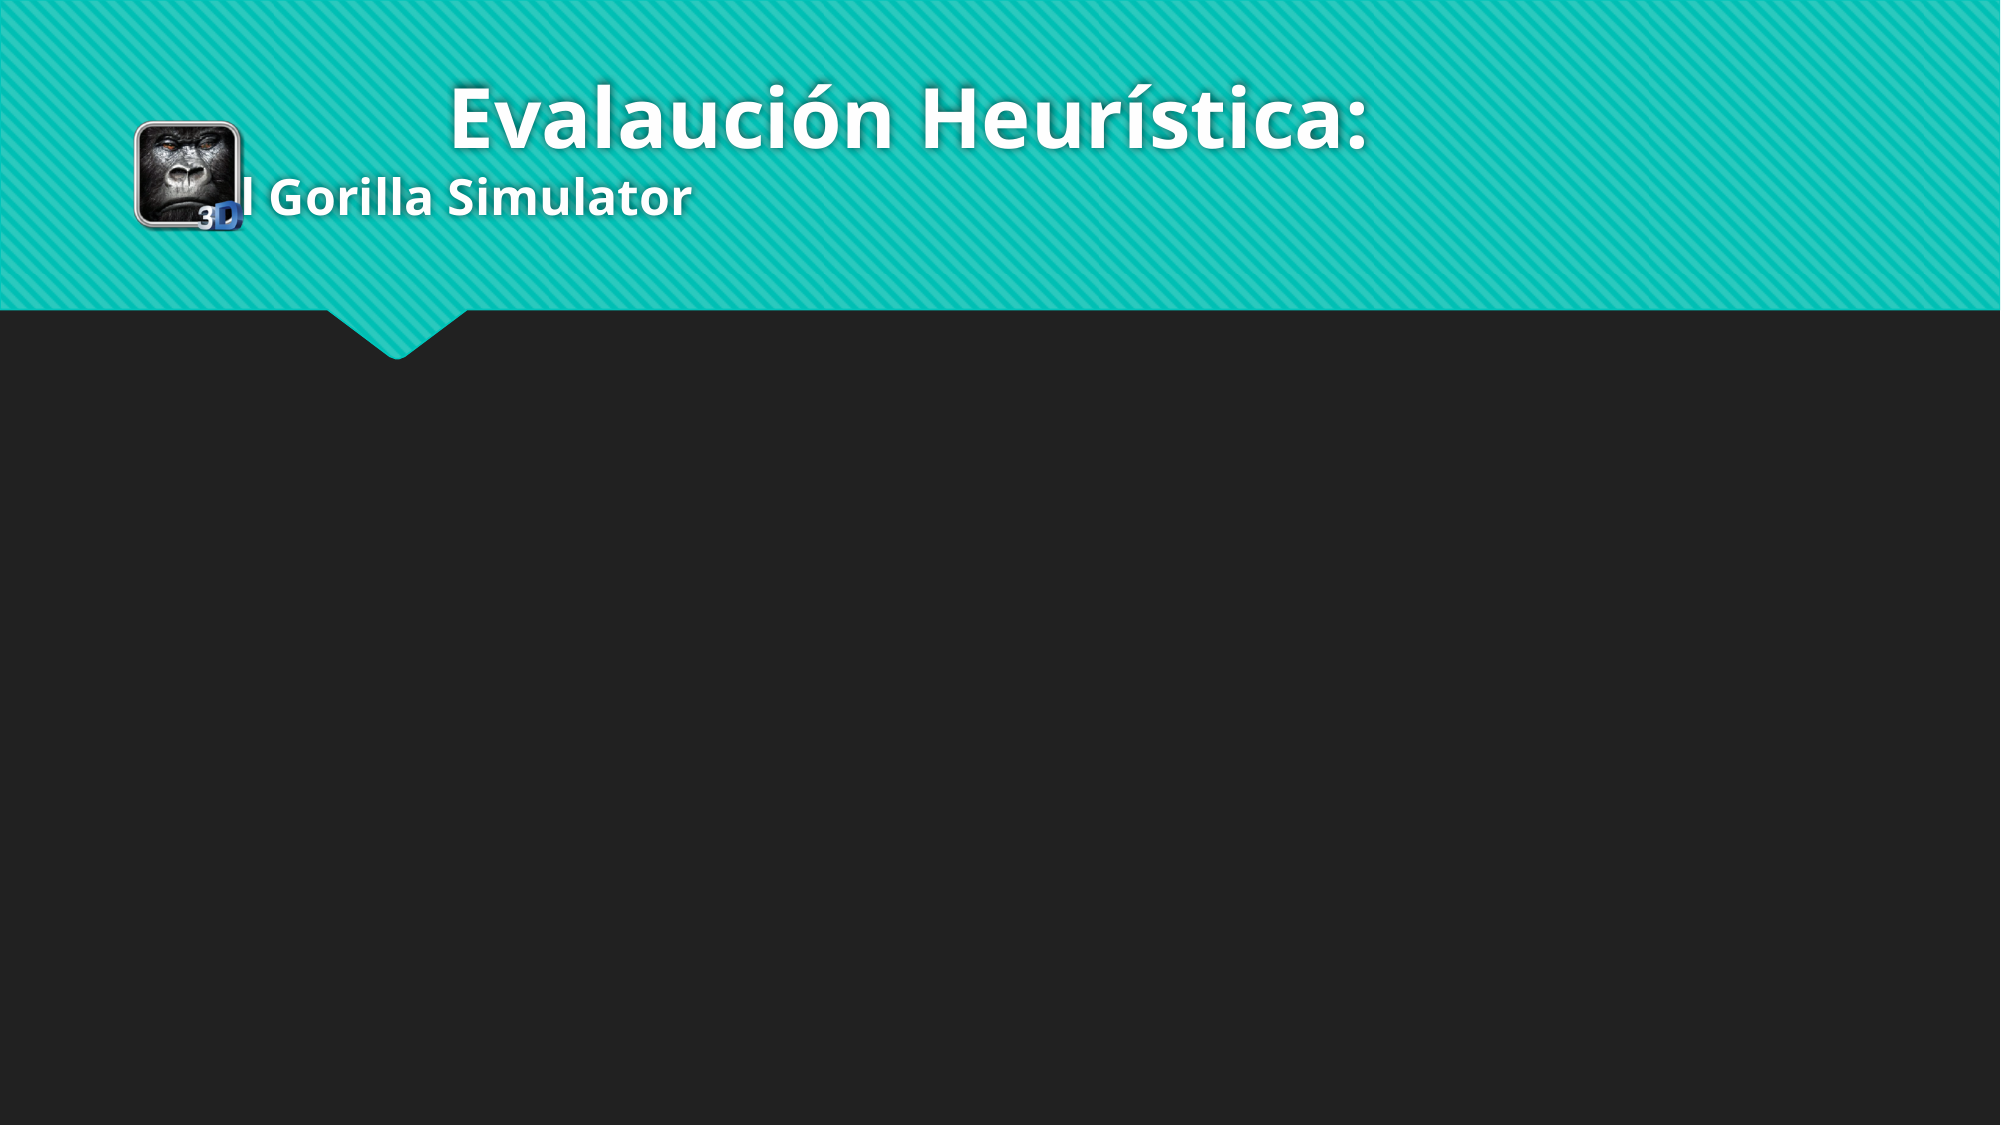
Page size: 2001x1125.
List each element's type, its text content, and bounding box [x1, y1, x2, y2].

text_box Evalaución Heurística: Real Gorilla Simulator [132, 73, 1902, 233]
picture [132, 119, 247, 233]
